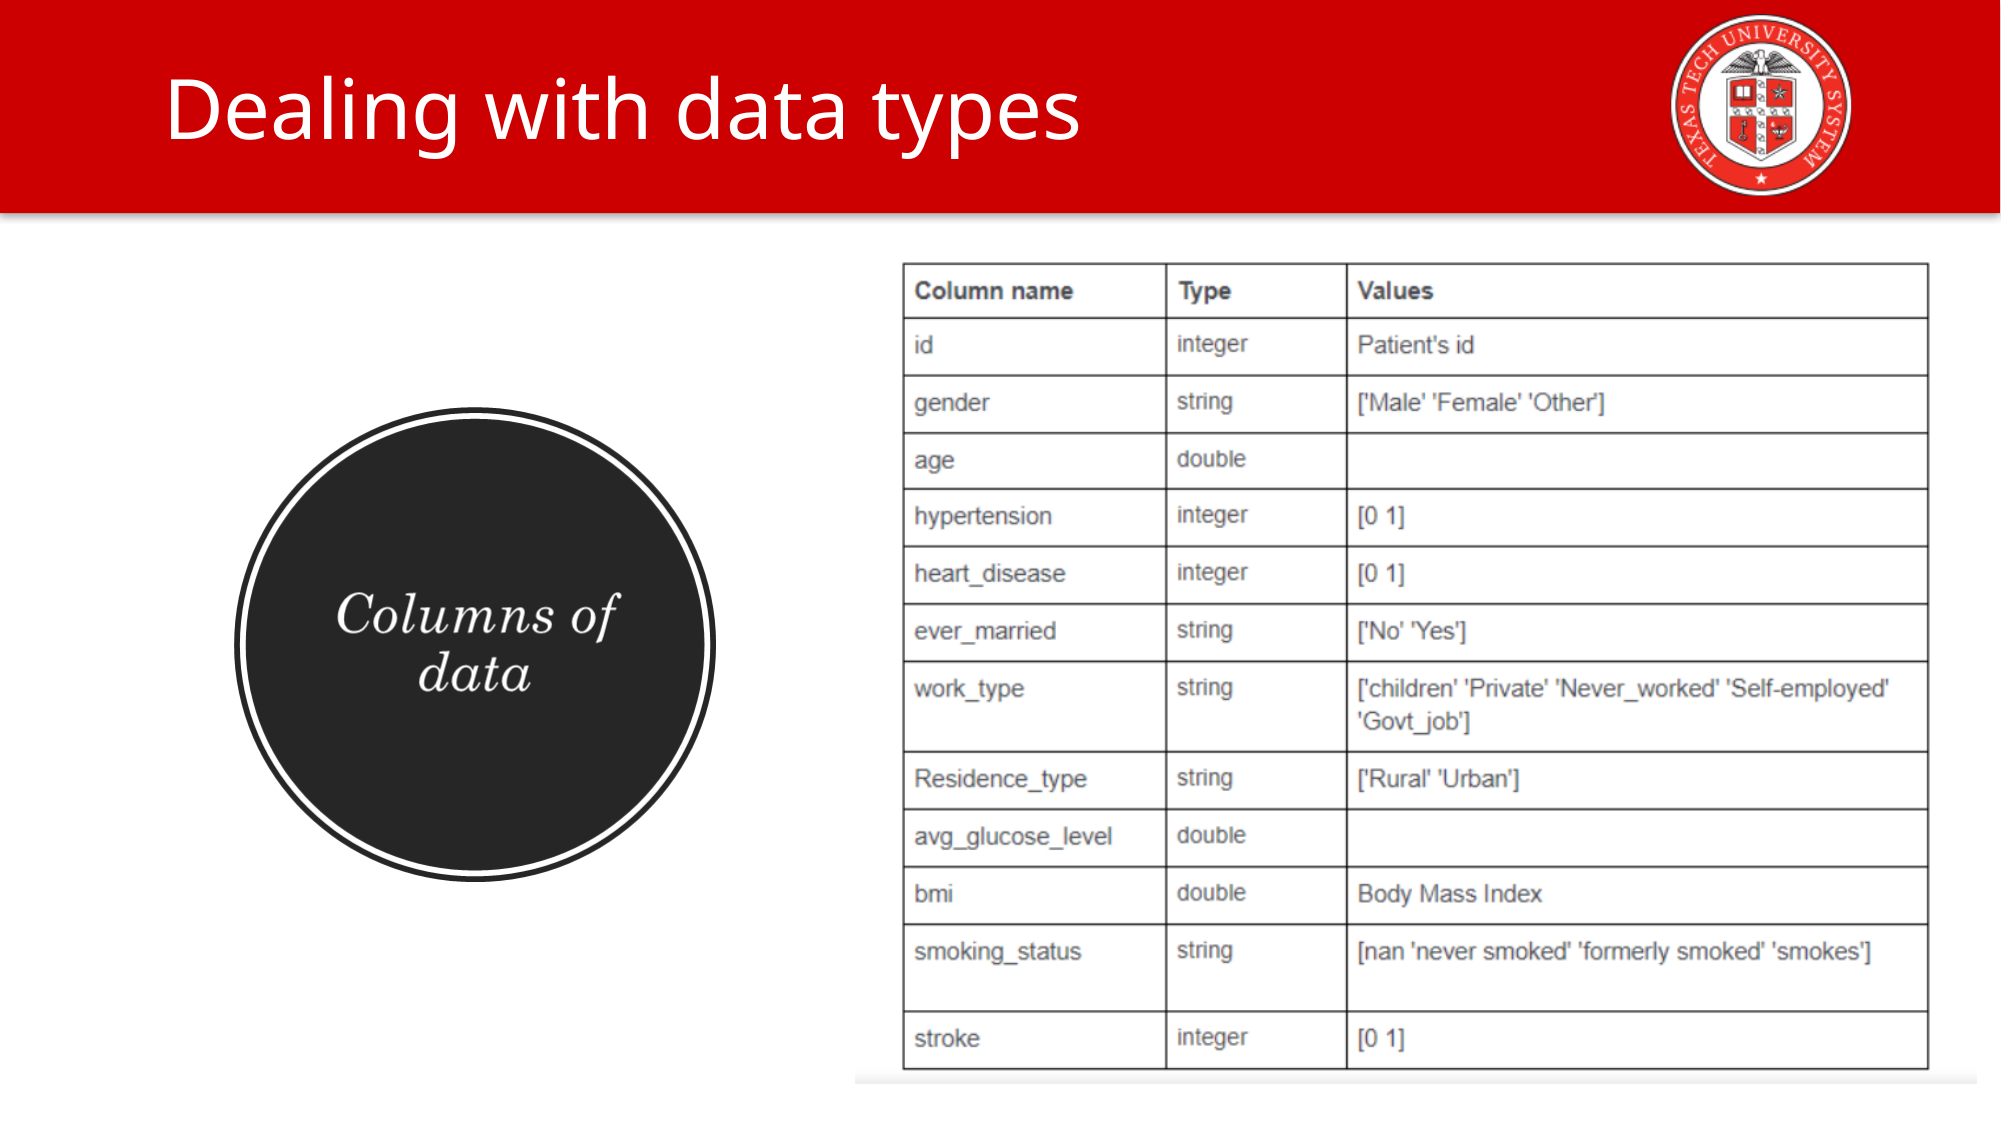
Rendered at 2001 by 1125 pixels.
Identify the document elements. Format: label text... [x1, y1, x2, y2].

title Dealing with data types [148, 12, 1852, 200]
picture [855, 252, 1977, 1084]
picture [234, 407, 716, 882]
